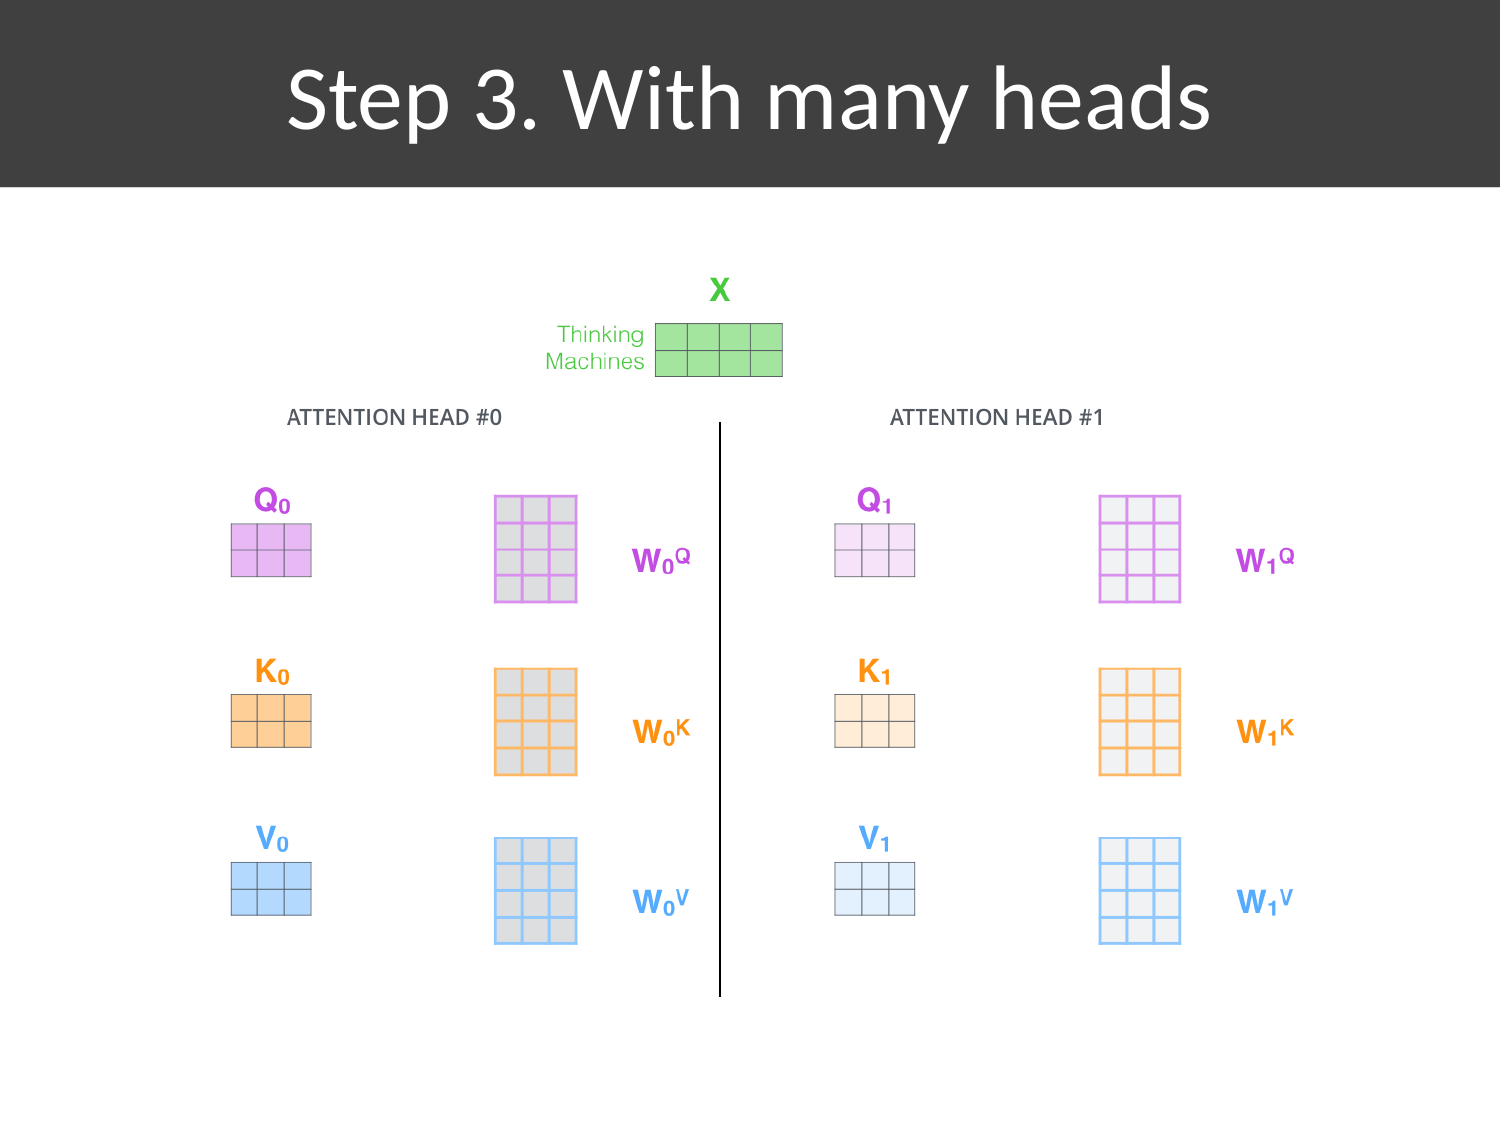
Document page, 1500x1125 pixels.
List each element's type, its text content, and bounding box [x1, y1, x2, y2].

title Step 3. With many heads [0, 0, 1500, 188]
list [121, 262, 1379, 1006]
